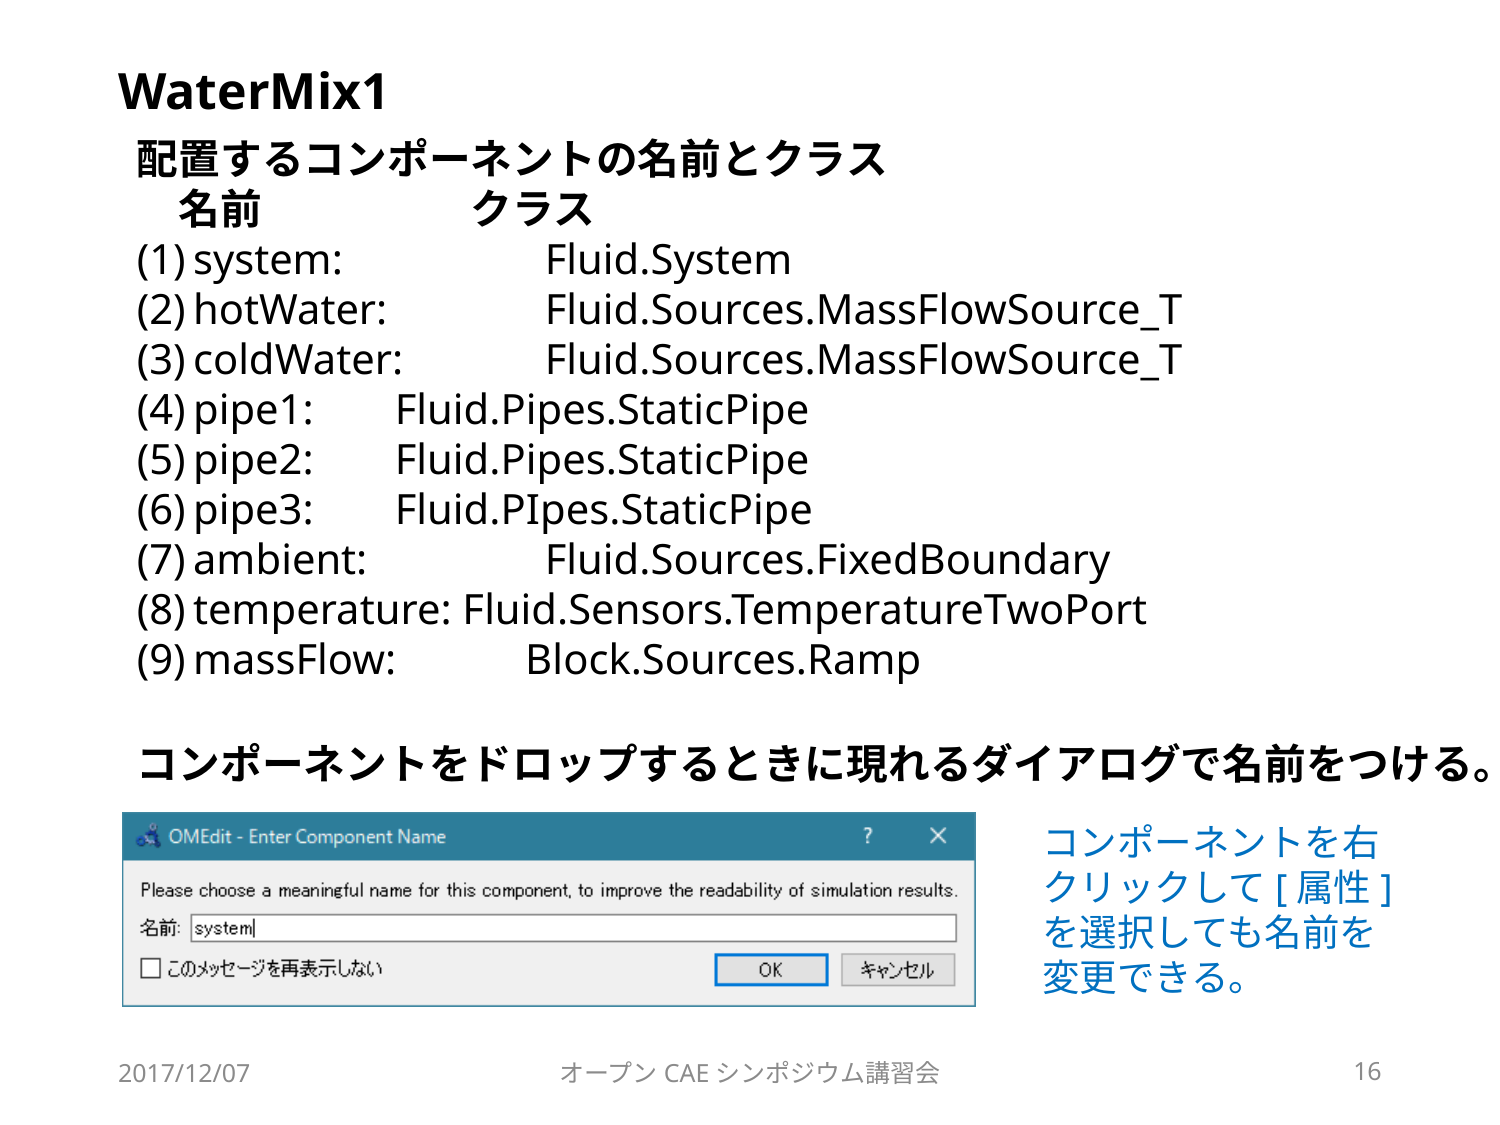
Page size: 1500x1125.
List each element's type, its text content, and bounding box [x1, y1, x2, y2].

text_box 配置するコンポーネントの名前とクラス 名前 クラス system: Fluid.System hotWater: Fluid.Sources.MassFlowSource_T coldWater: Fluid.Sources.MassFlowSource_T pipe1: Fluid.Pipes.StaticPipe pipe2: Fluid.Pipes.StaticPipe pipe3: Fluid.PIpes.StaticPipe ambient: Fluid.Sources.FixedBoundary temperature: Fluid.Sensors.TemperatureTwoPort massFlow: Block.Sources.Ramp [122, 125, 1328, 691]
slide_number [103, 1042, 441, 1103]
text_box コンポーネントを右クリックして[属性]を選択しても名前を変更できる。 [1027, 811, 1416, 1007]
footer オープンCAEシンポジウム講習会 [496, 1042, 1004, 1103]
text_box コンポーネントをドロップするときに現れるダイアログで名前をつける。 [122, 730, 1500, 796]
picture [122, 812, 976, 1007]
title WaterMix1 [103, 59, 1397, 142]
slide_number 16 [1059, 1042, 1397, 1103]
